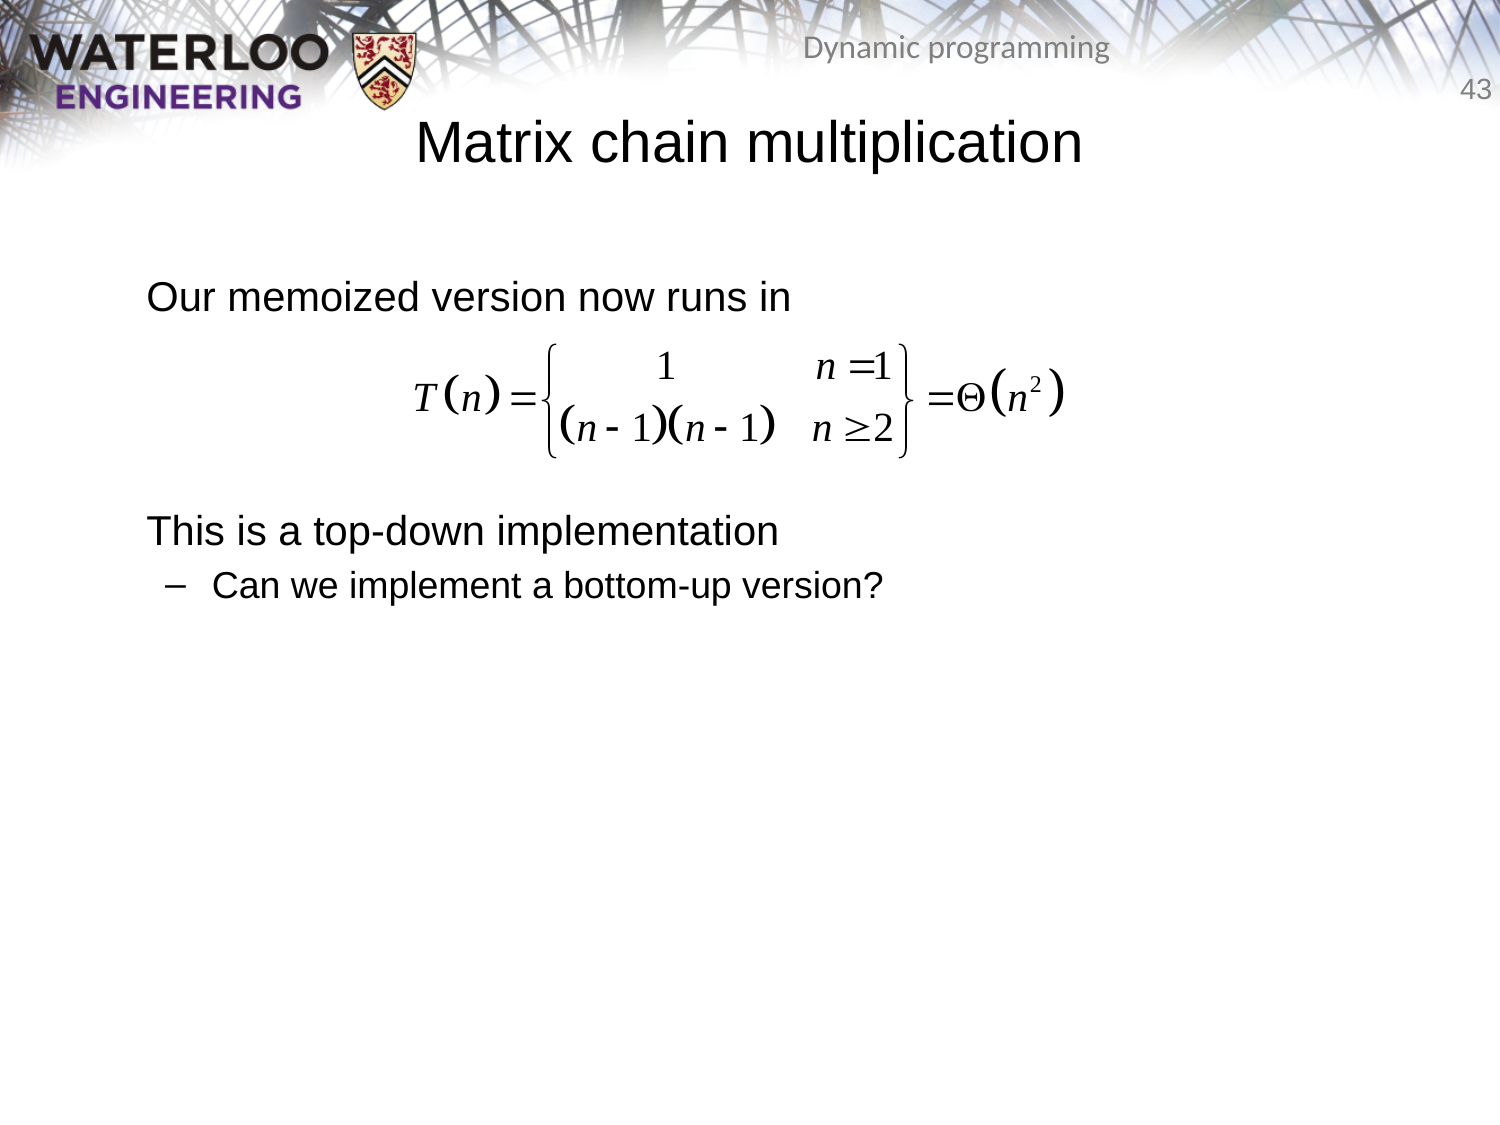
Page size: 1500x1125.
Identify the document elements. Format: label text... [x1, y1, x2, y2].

list Our memoized version now runs in This is a top-down implementation Can we implement a bottom-up version? [74, 262, 1426, 1006]
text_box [407, 335, 1072, 469]
title Matrix chain multiplication [74, 44, 1426, 233]
picture [0, 0, 1500, 1125]
